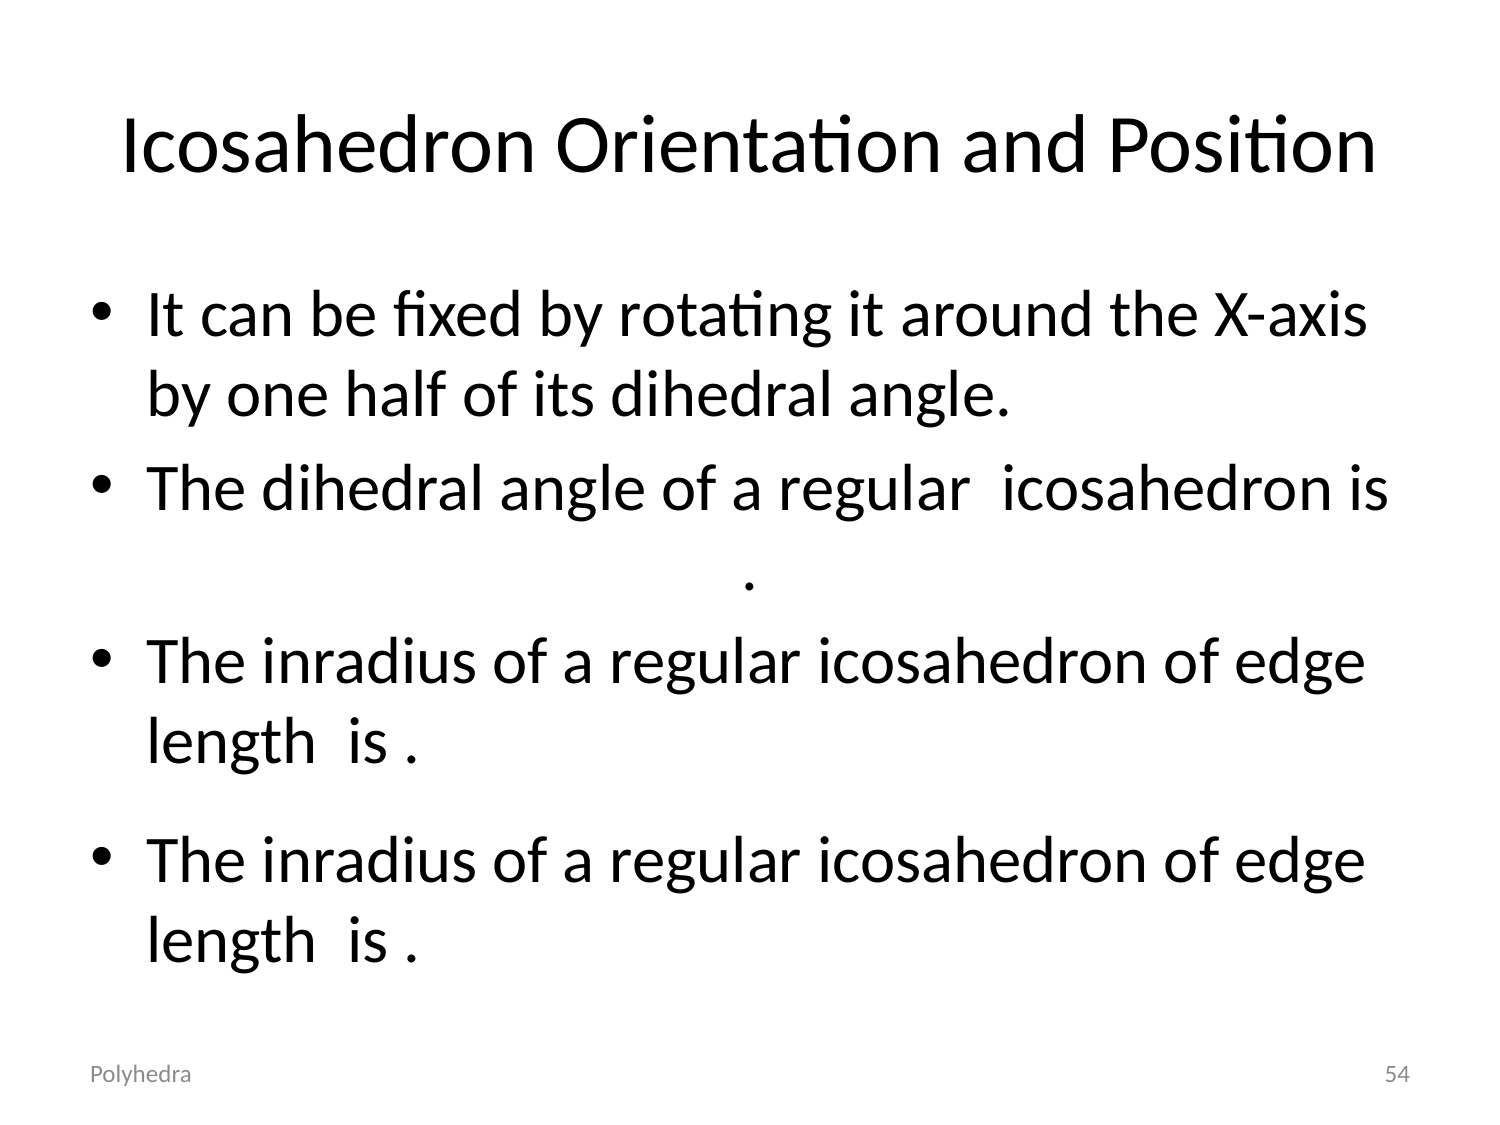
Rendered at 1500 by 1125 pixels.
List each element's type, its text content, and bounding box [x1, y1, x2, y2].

title Icosahedron Orientation and Position [75, 45, 1425, 233]
slide_number Polyhedra [75, 1042, 425, 1103]
slide_number 54 [1074, 1042, 1425, 1103]
